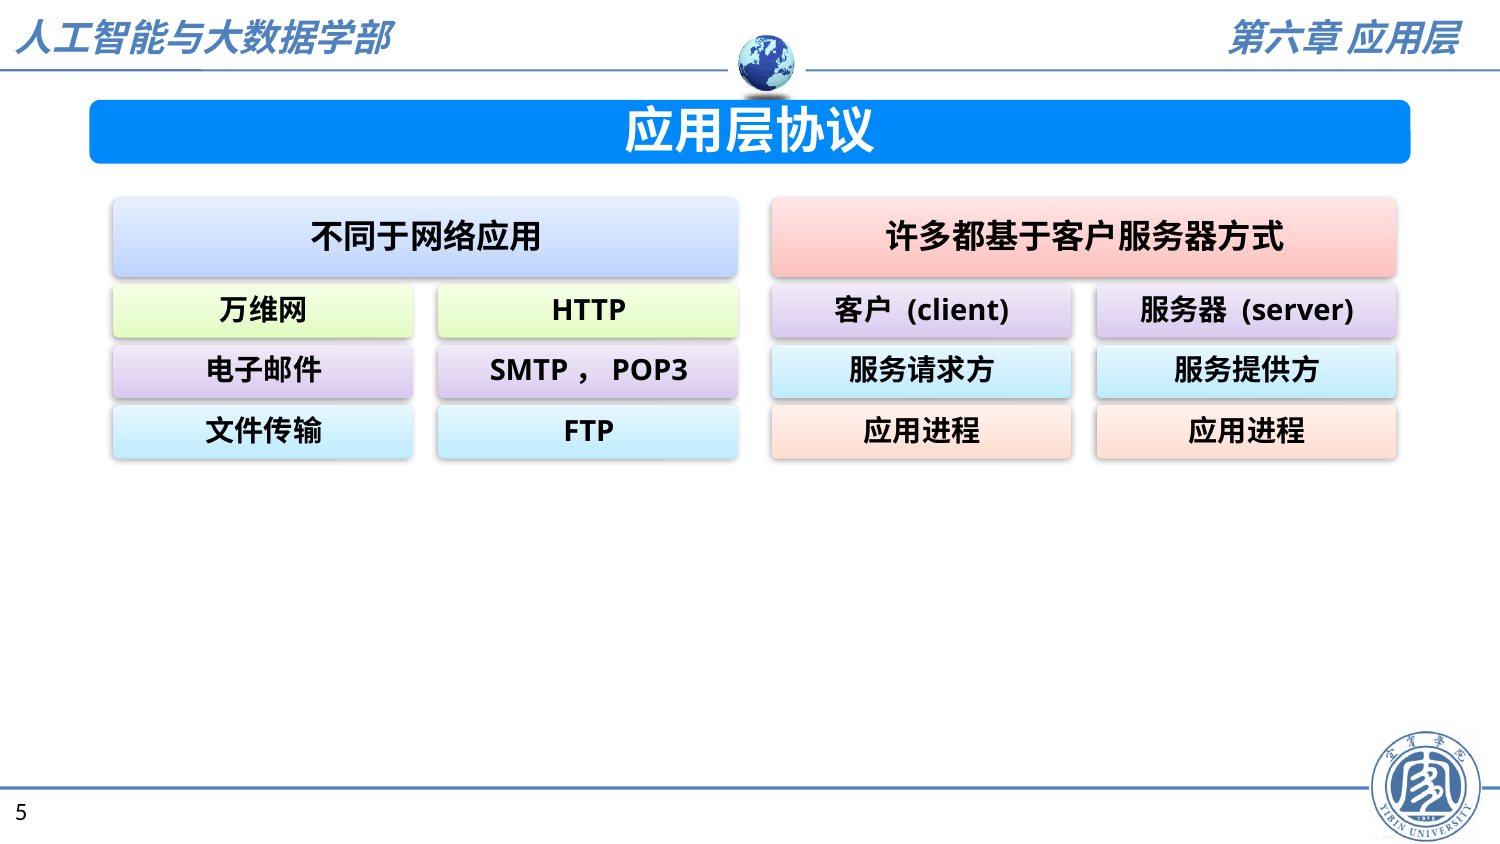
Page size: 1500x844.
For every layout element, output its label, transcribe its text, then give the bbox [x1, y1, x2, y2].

picture [736, 33, 796, 91]
text_box 应用层协议 [610, 91, 890, 167]
slide_number 5 [0, 787, 350, 833]
text_box [89, 99, 610, 164]
text_box [890, 99, 1411, 164]
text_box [112, 197, 739, 459]
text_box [771, 197, 1397, 459]
